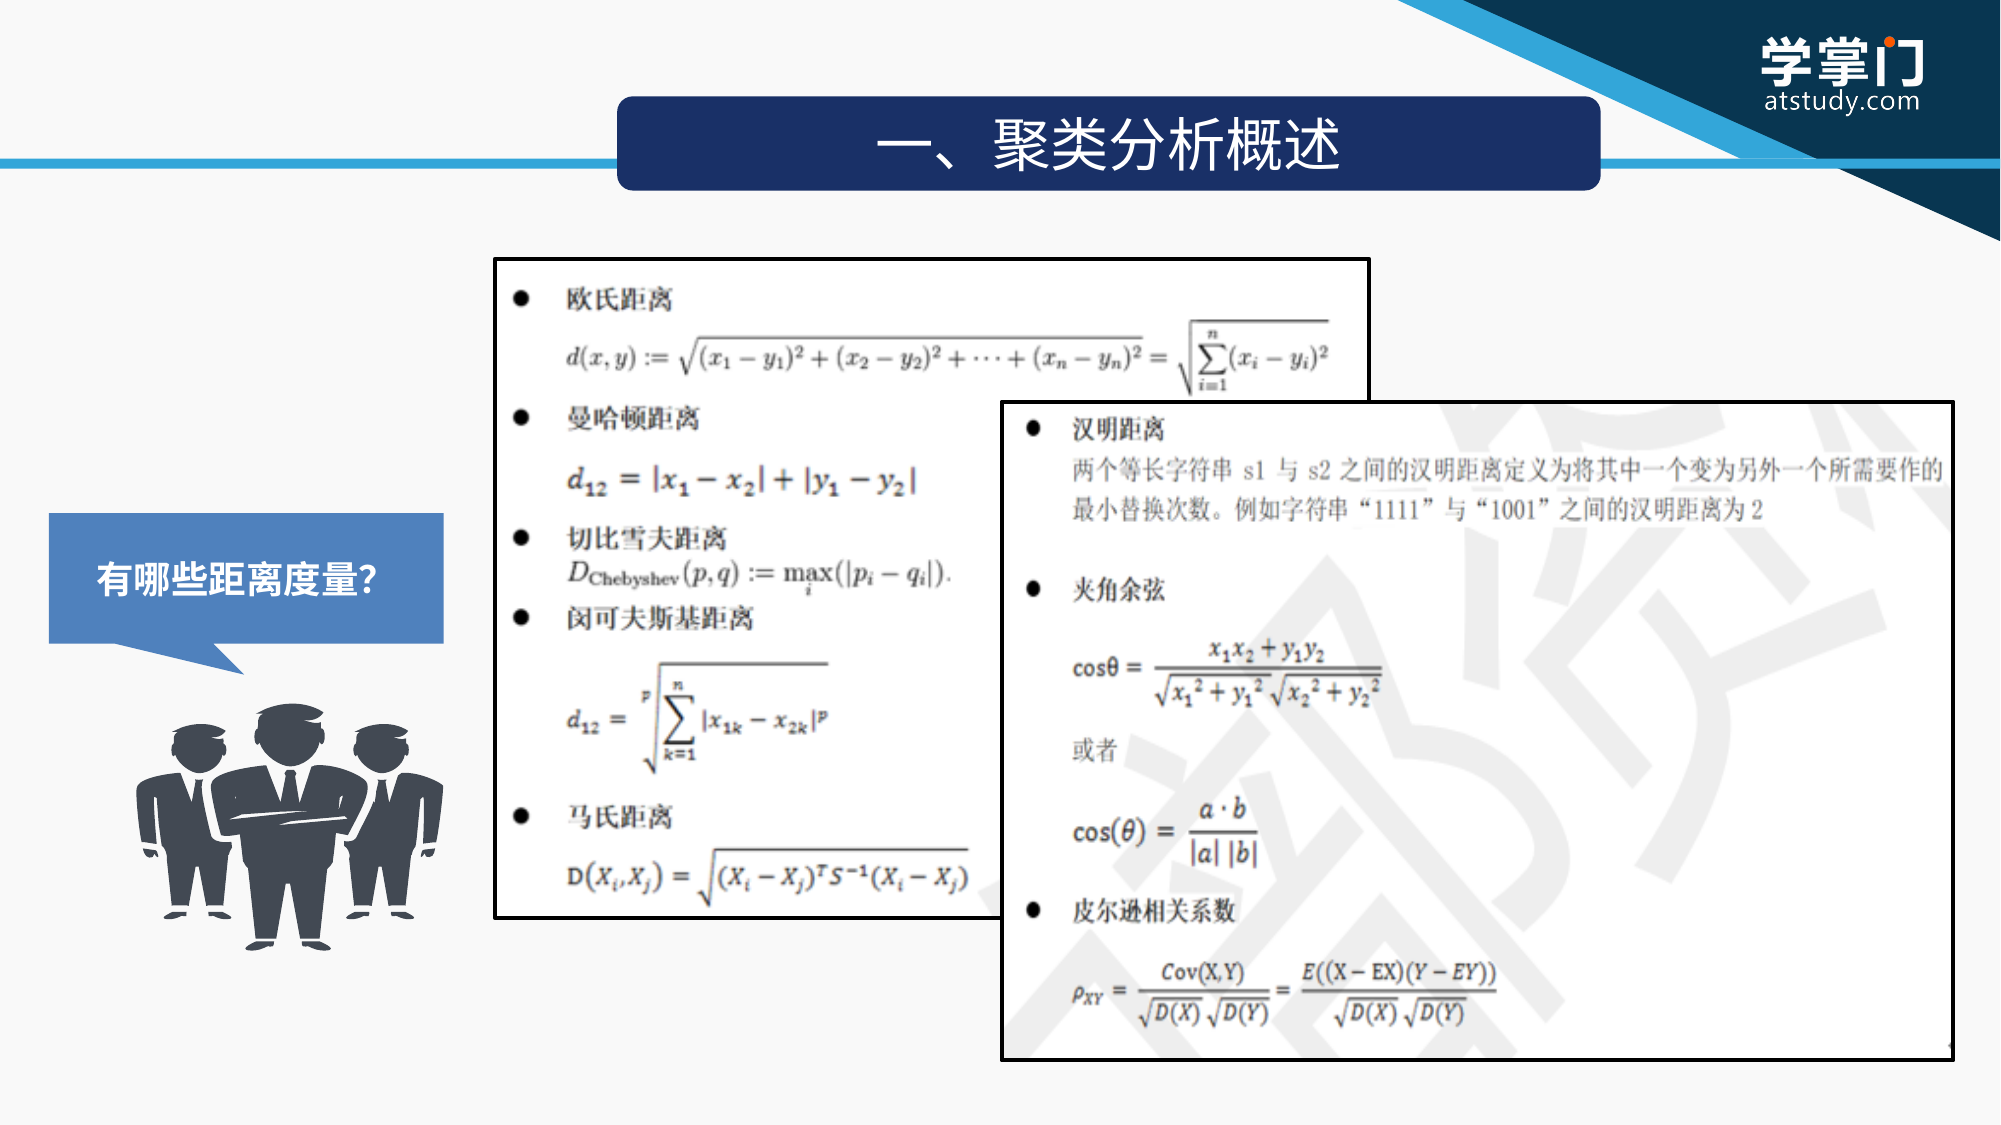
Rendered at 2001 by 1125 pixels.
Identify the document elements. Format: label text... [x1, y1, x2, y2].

picture [496, 260, 1952, 1059]
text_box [135, 695, 444, 952]
text_box 有哪些距离度量？ [46, 511, 446, 677]
text_box 一、聚类分析概述 [615, 94, 1603, 193]
picture [1745, 17, 1938, 126]
